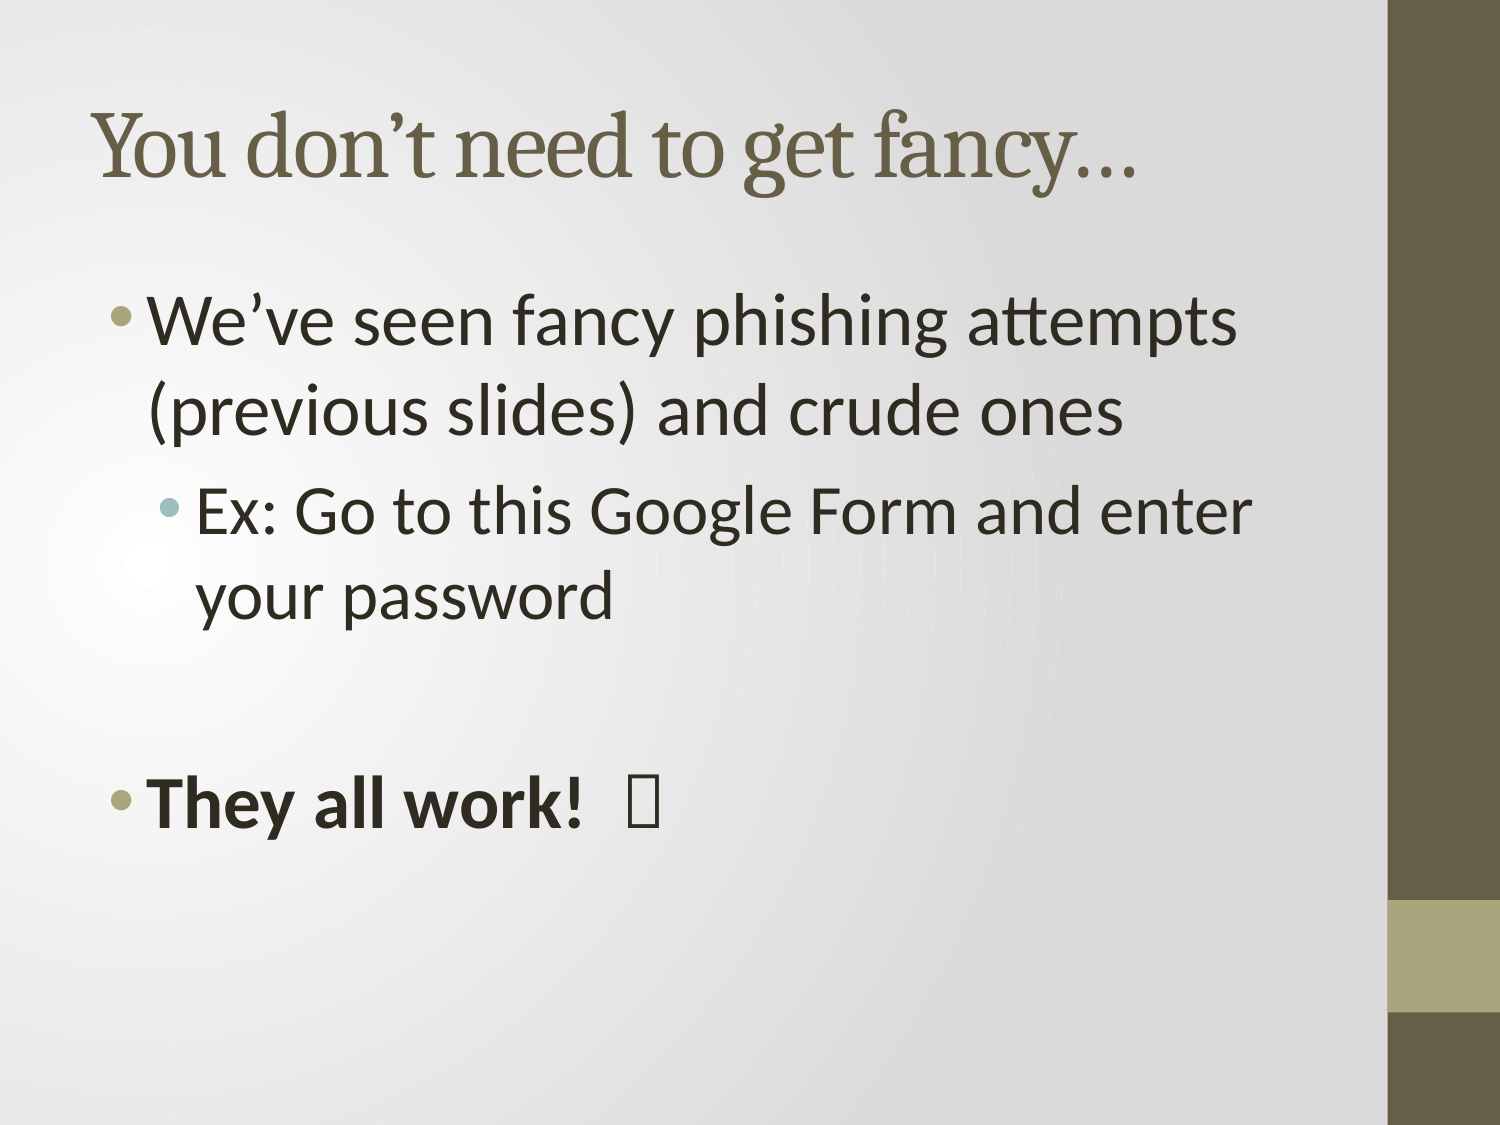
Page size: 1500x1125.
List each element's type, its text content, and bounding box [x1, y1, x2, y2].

title You don’t need to get fancy… [75, 45, 1325, 233]
list We’ve seen fancy phishing attempts (previous slides) and crude ones Ex: Go to this Google Form and enter your password They all work!  [75, 262, 1325, 1050]
